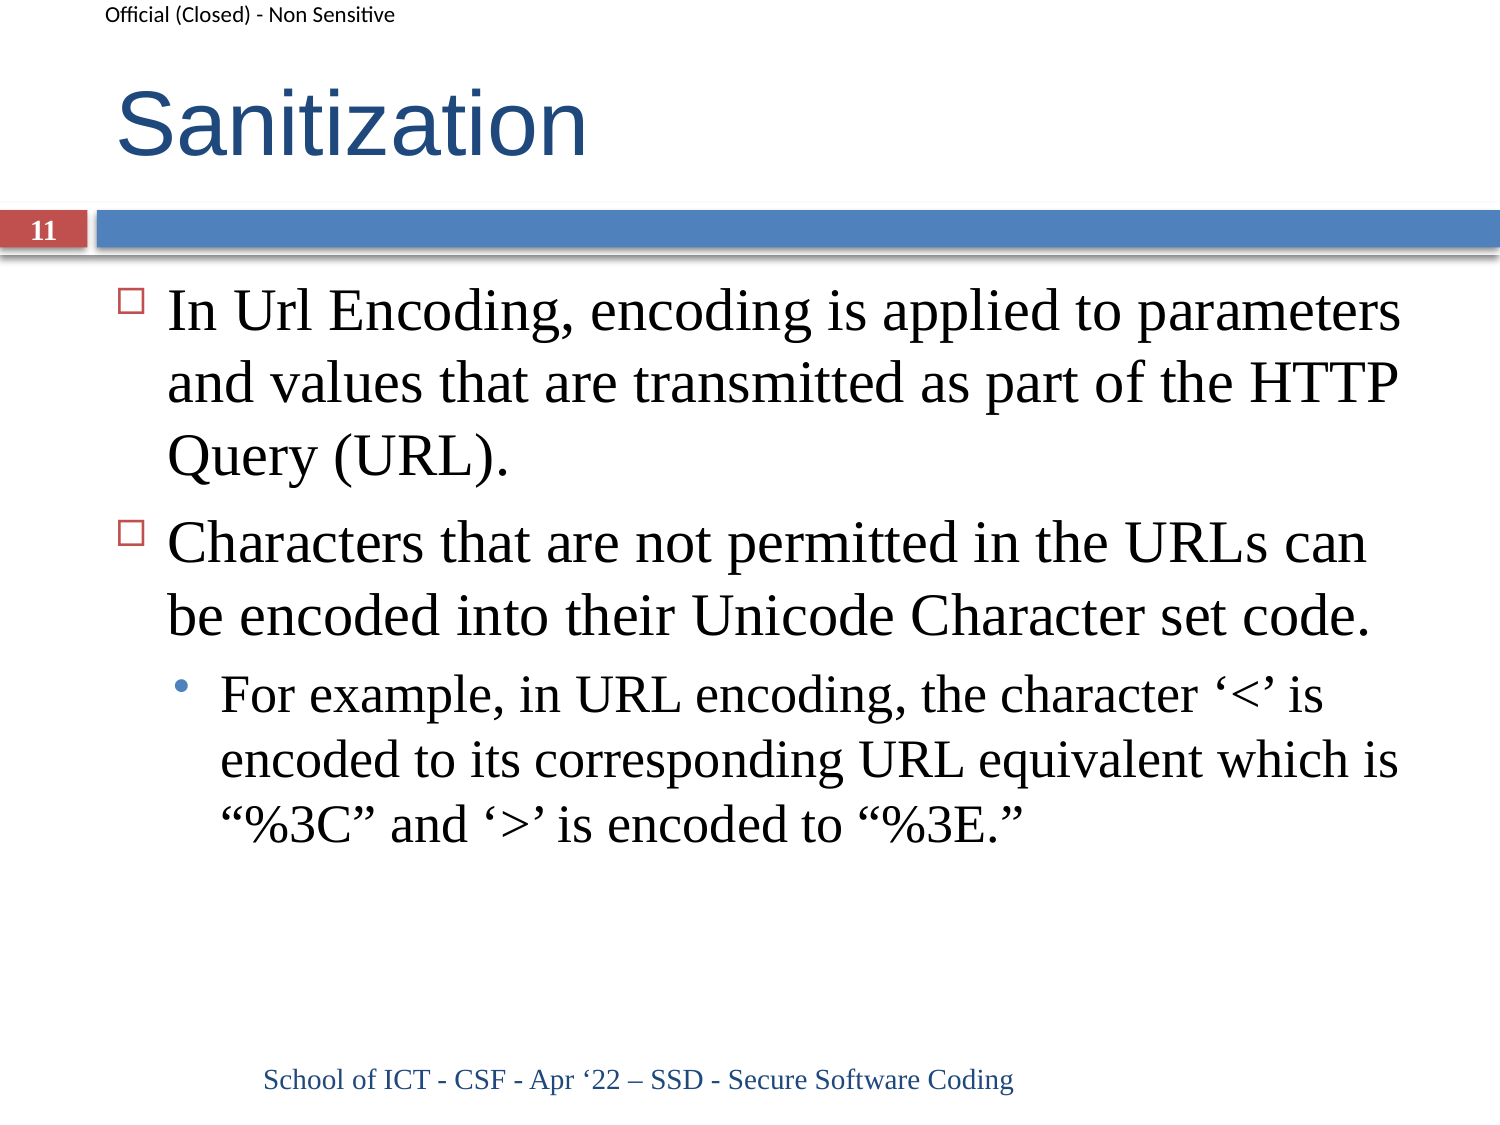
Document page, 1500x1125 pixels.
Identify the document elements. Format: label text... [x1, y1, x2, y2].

footer School of ICT - CSF - Apr ‘22 – SSD - Secure Software Coding [99, 1048, 1030, 1108]
title Sanitization [100, 37, 1438, 200]
list In Url Encoding, encoding is applied to parameters and values that are transmitted as part of the HTTP Query (URL). Characters that are not permitted in the URLs can be encoded into their Unicode Character set code. For example, in URL encoding, the character ‘<’ is encoded to its corresponding URL equivalent which is “%3C” and ‘>’ is encoded to “%3E.” [100, 262, 1438, 1000]
slide_number 11 [0, 208, 88, 249]
